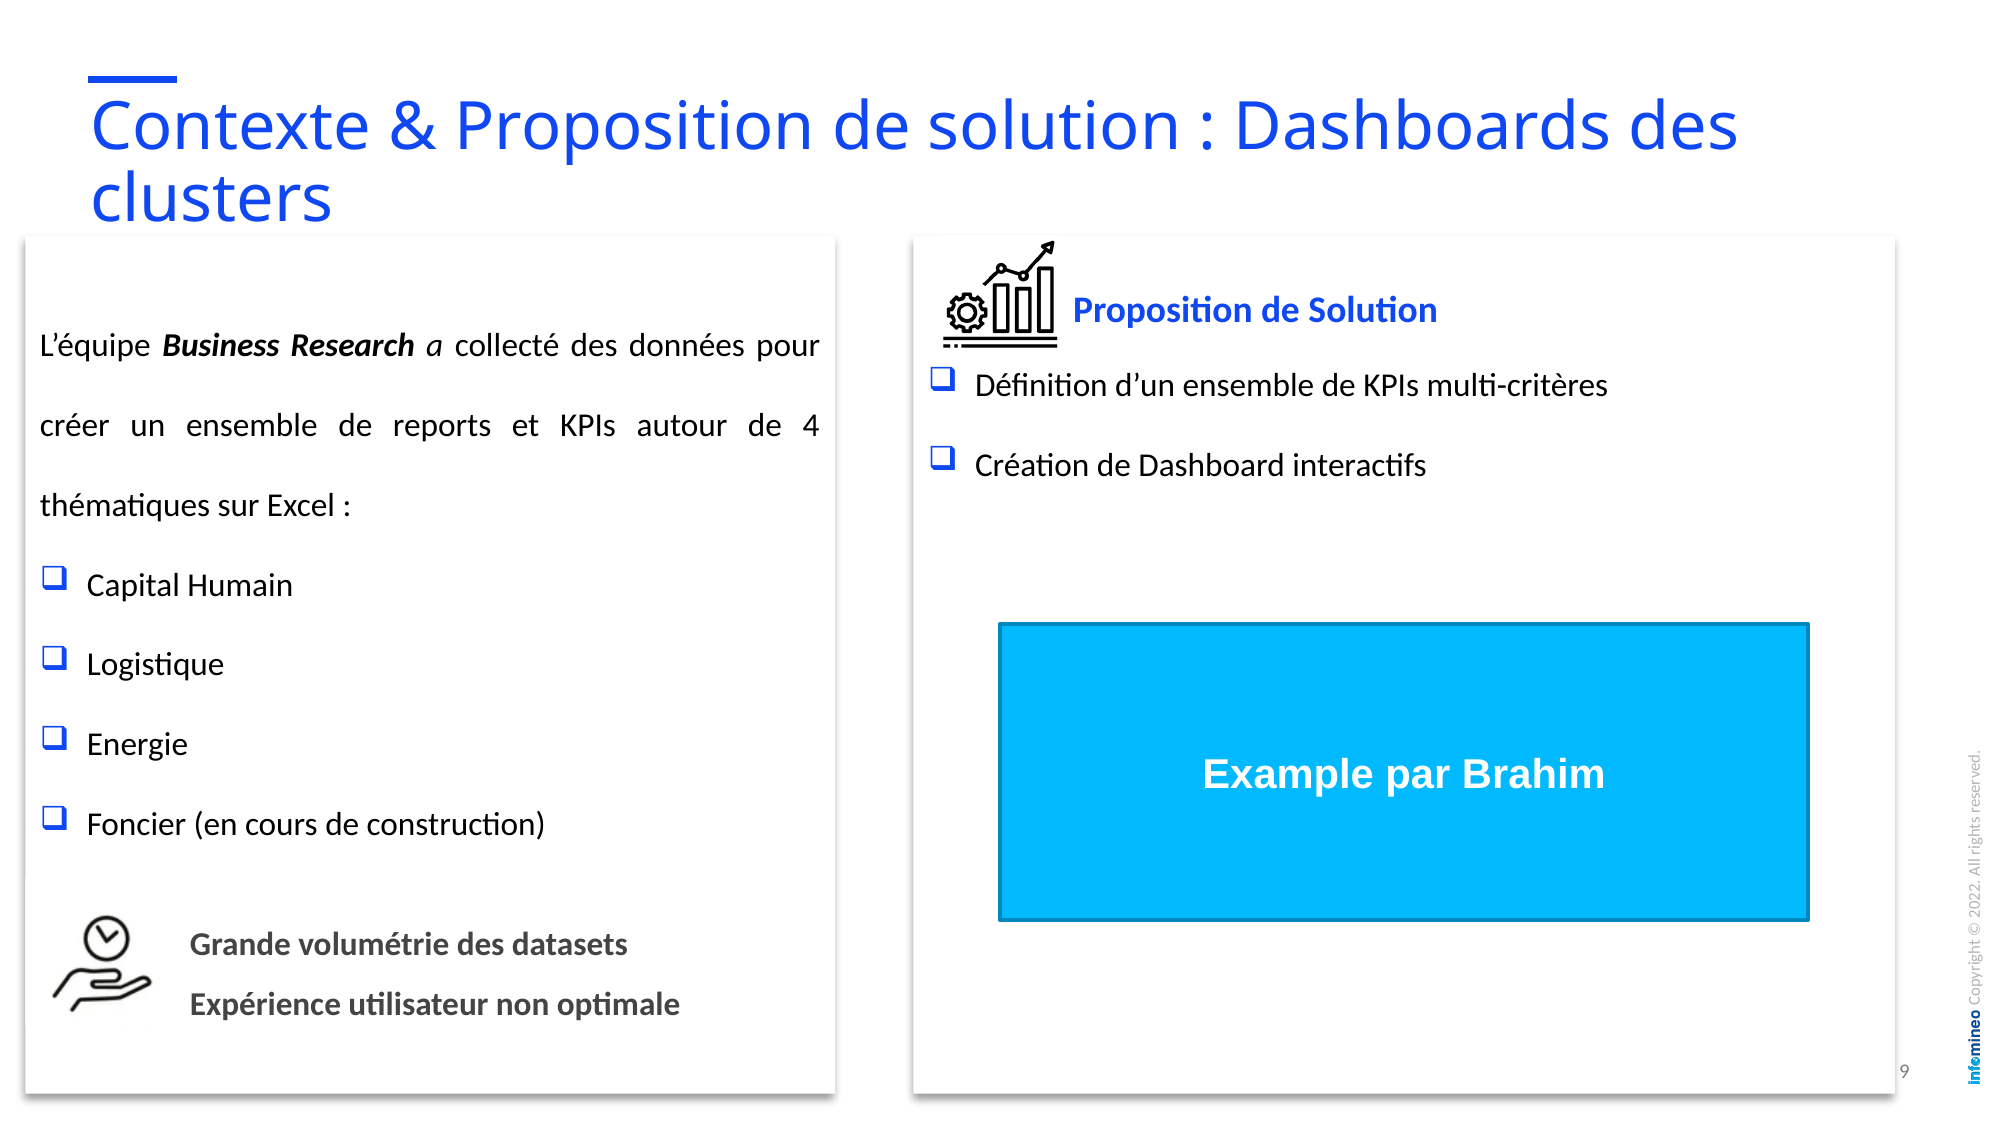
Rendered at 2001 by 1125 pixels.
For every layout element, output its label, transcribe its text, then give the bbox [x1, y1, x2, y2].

picture [941, 235, 1059, 354]
title Contexte & Proposition de solution : Dashboards des clusters [90, 91, 1910, 280]
picture [1969, 1011, 1980, 1066]
text_box Example par Brahim [998, 622, 1810, 922]
text_box Proposition de Solution [1063, 255, 1618, 338]
text_box L’équipe Business Research a collecté des données pour créer un ensemble de reports et KPIs autour de 4 thématiques sur Excel : Capital Humain Logistique Energie Foncier (en cours de construction) Grande volumétrie des datasets Expérience utilisateur non optimale [25, 235, 836, 1094]
picture [25, 876, 174, 1027]
text_box Définition d’un ensemble de KPIs multi-critères Création de Dashboard interactifs [913, 235, 1895, 1094]
